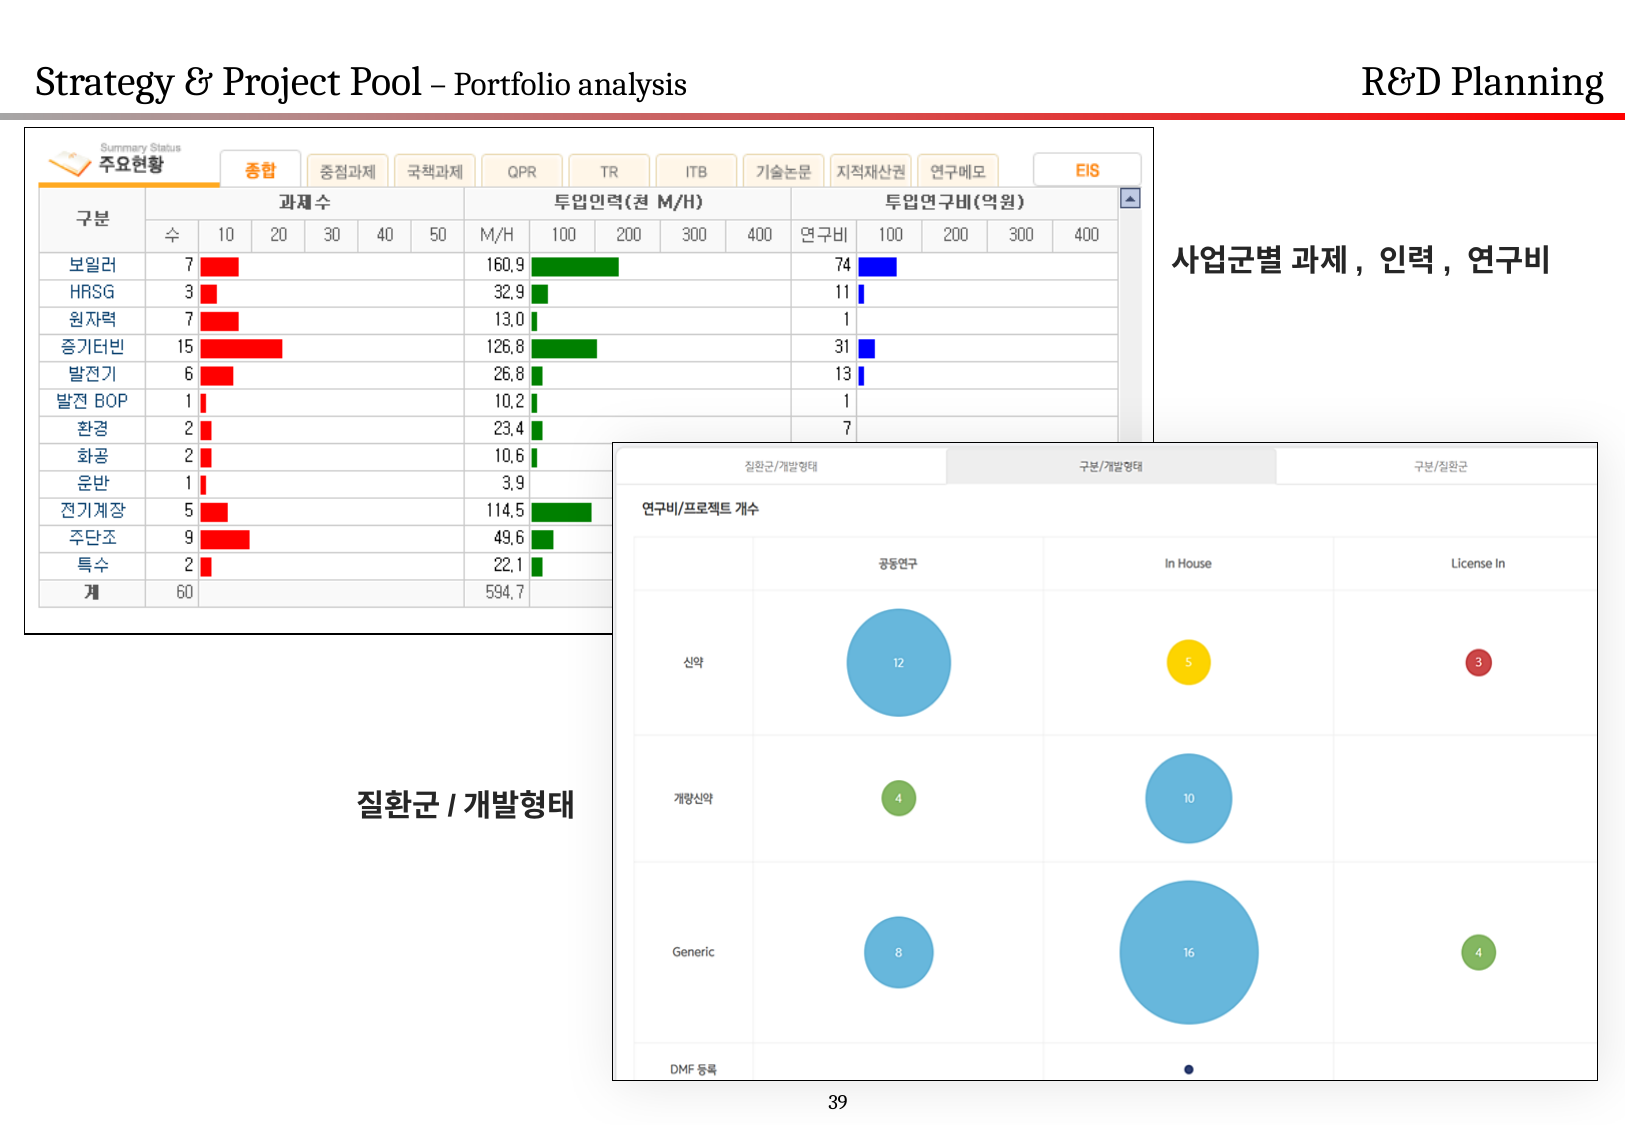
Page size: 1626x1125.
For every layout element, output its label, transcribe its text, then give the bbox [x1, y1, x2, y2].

text_box 사업군별 과제, 인력, 연구비 [1157, 233, 1566, 285]
text_box 39 [813, 1089, 869, 1119]
text_box R&D Planning [1346, 46, 1619, 112]
text_box Strategy & Project Pool – Portfolio analysis [21, 46, 703, 112]
text_box 질환군/개발형태 [341, 778, 591, 831]
picture [24, 128, 1599, 1082]
